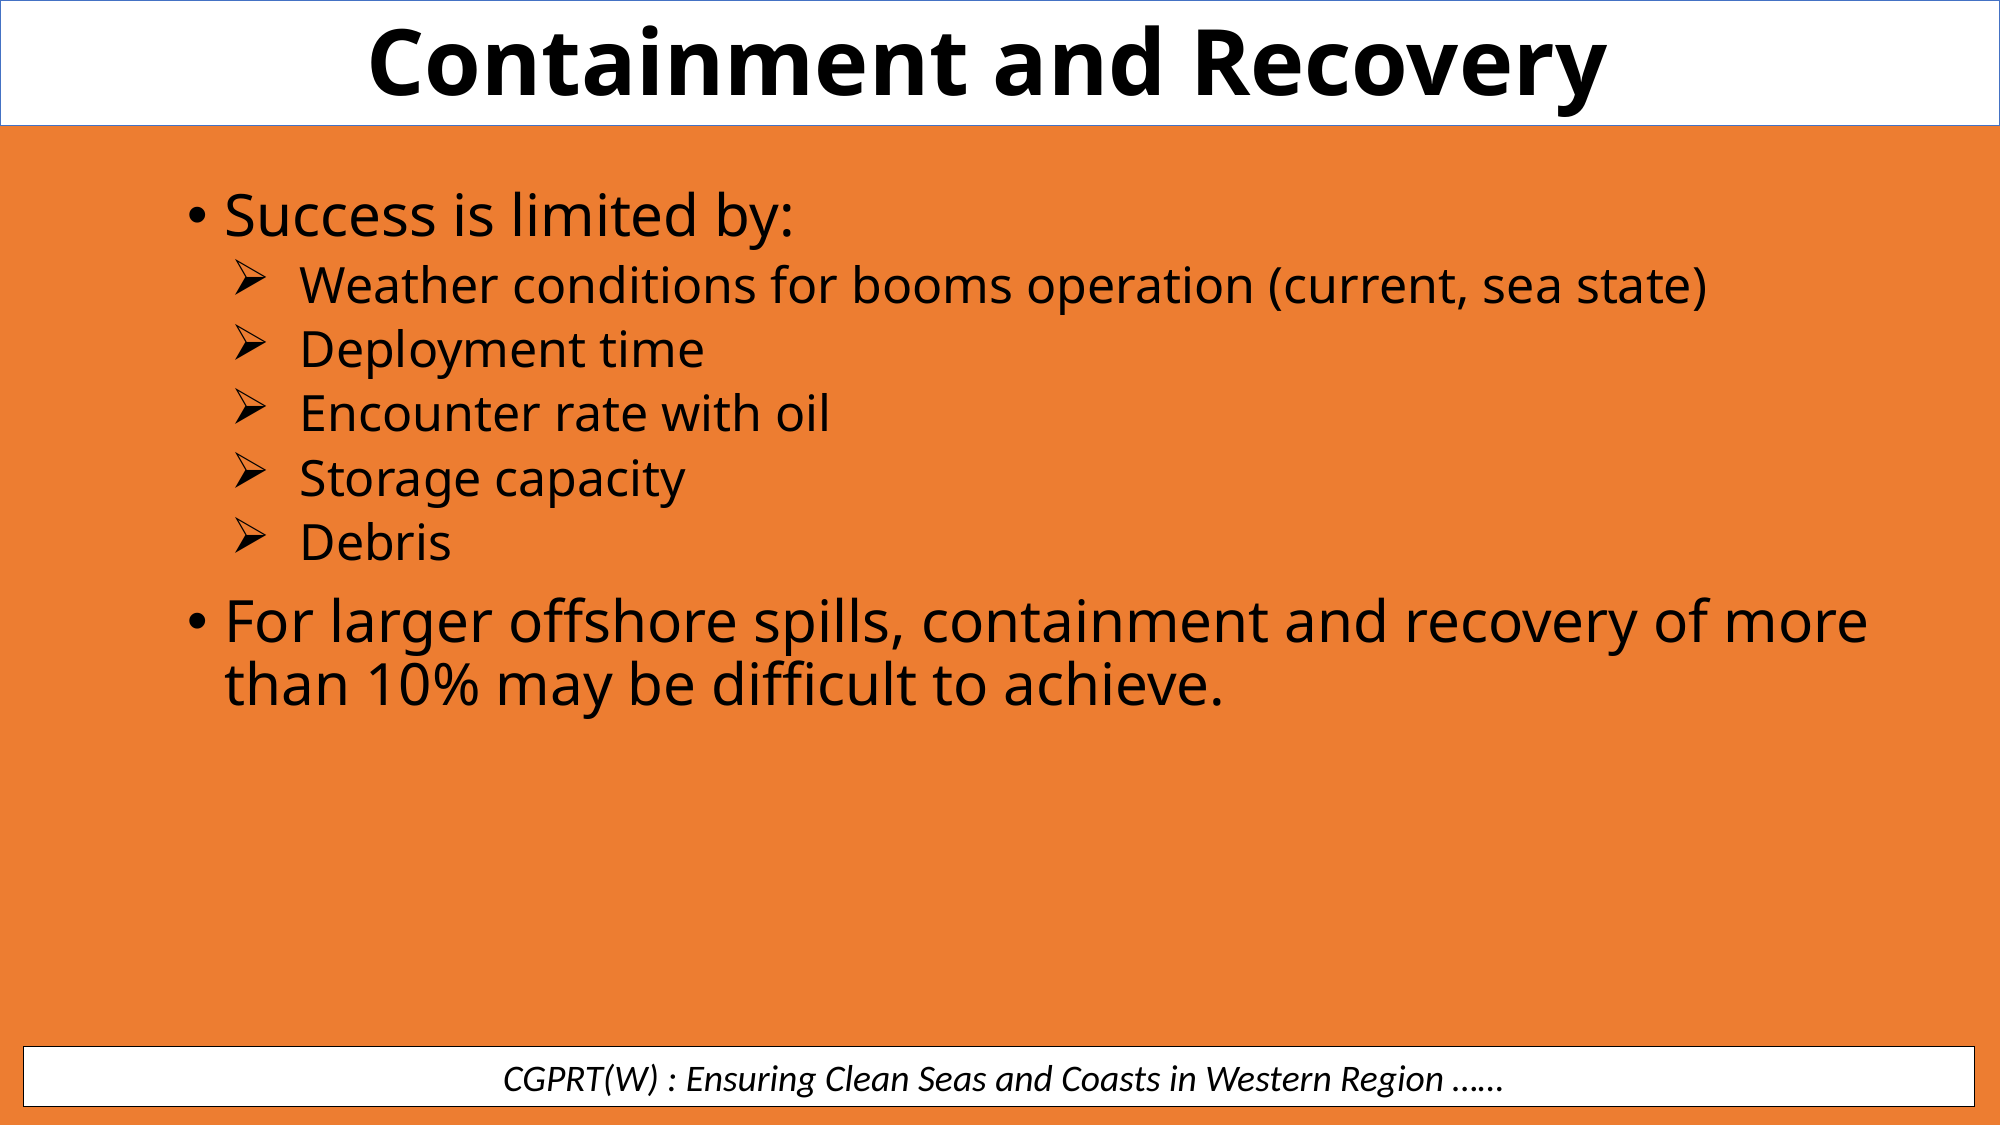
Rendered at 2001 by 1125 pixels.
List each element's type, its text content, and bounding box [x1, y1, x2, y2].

text_box Success is limited by: Weather conditions for booms operation (current, sea state) Deployment time Encounter rate with oil Storage capacity Debris For larger offshore spills, containment and recovery of more than 10% may be difficult to achieve. [172, 179, 1899, 827]
text_box [0, 0, 2000, 126]
text_box CGPRT(W) : Ensuring Clean Seas and Coasts in Western Region …… [23, 1046, 1975, 1107]
text_box Containment and Recovery [71, 9, 1926, 102]
